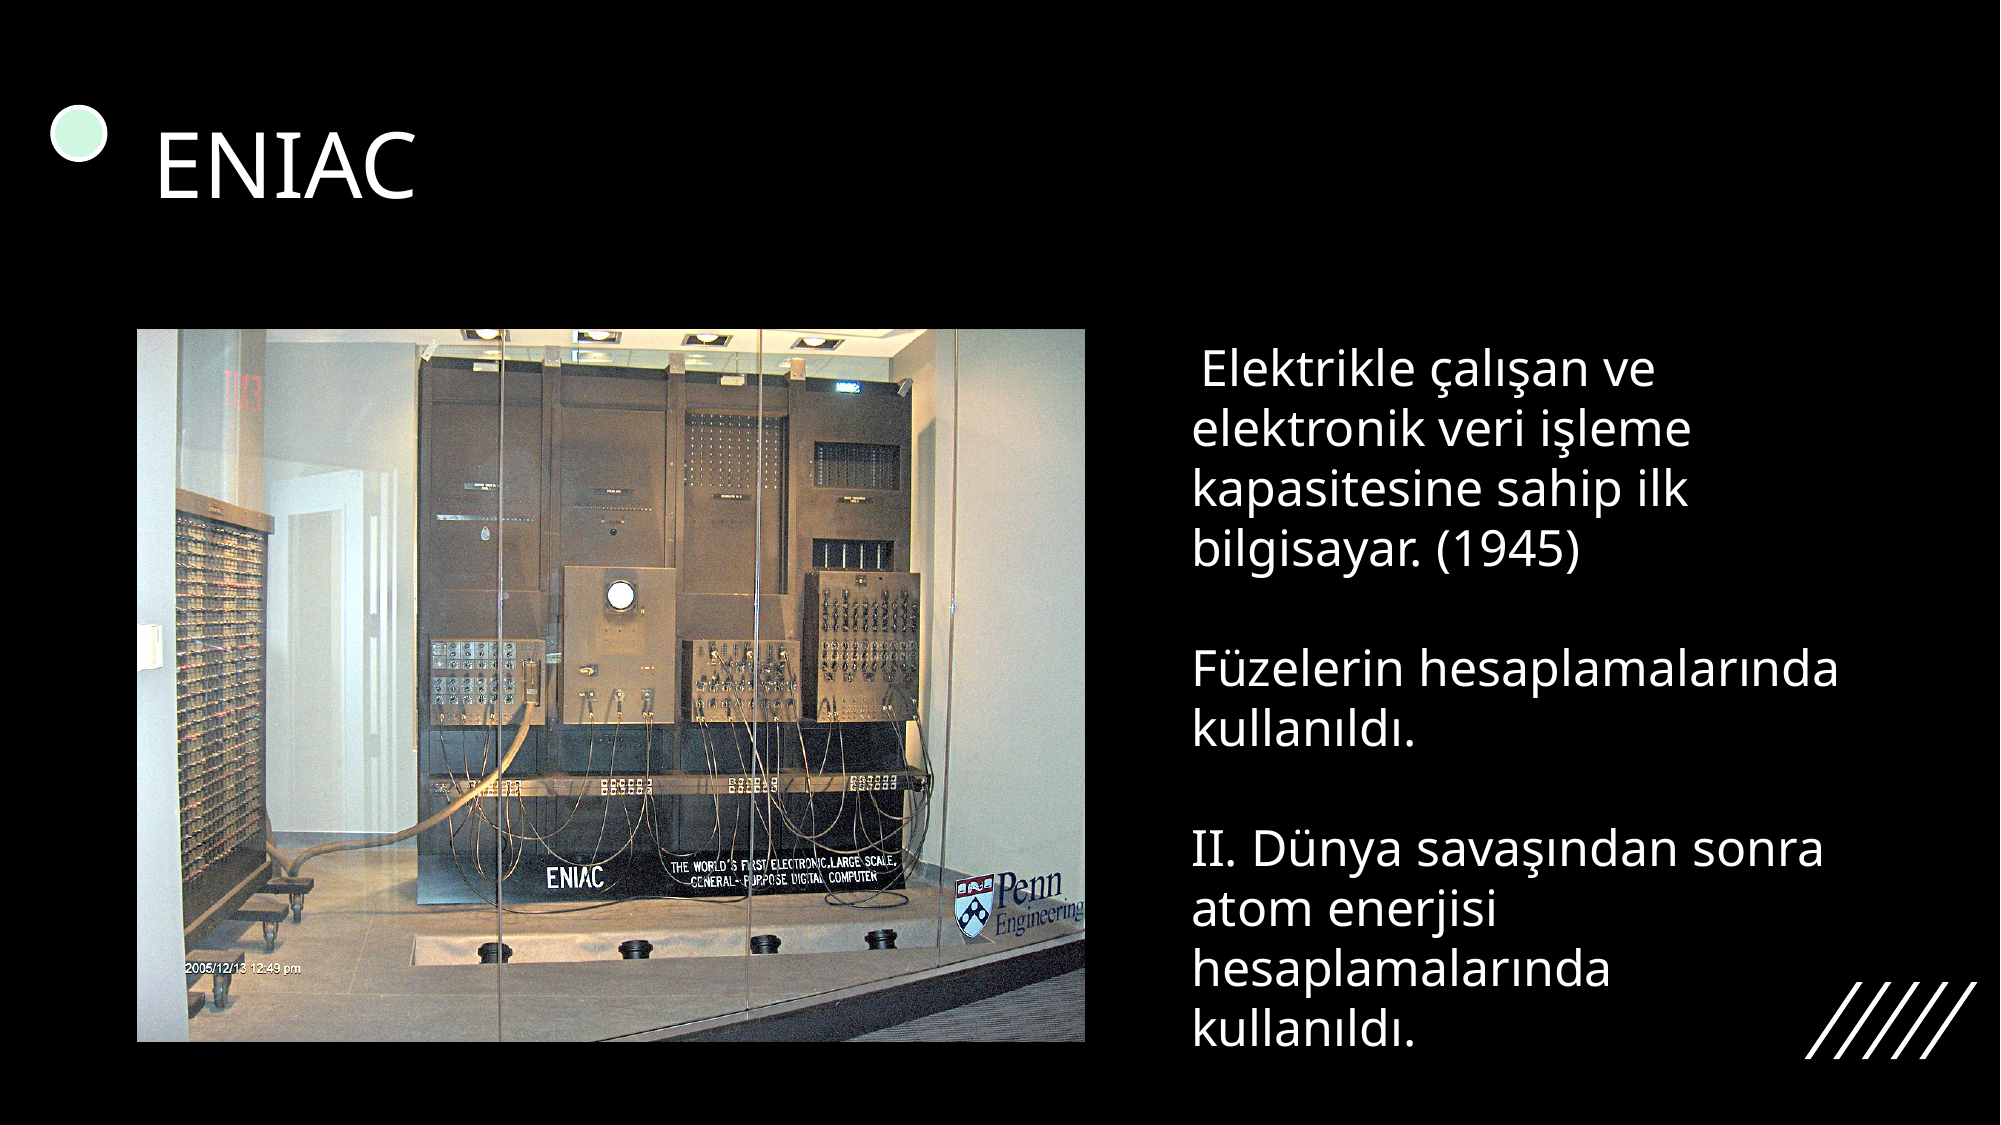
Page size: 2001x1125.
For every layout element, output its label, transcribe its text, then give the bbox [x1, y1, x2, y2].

text_box Elektrikle çalışan ve elektronik veri işleme kapasitesine sahip ilk bilgisayar. (1945) Füzelerin hesaplamalarında kullanıldı. II. Dünya savaşından sonra atom enerjisi hesaplamalarında kullanıldı. [1176, 328, 1863, 1064]
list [137, 328, 1086, 1043]
title ENIAC [137, 59, 1863, 278]
